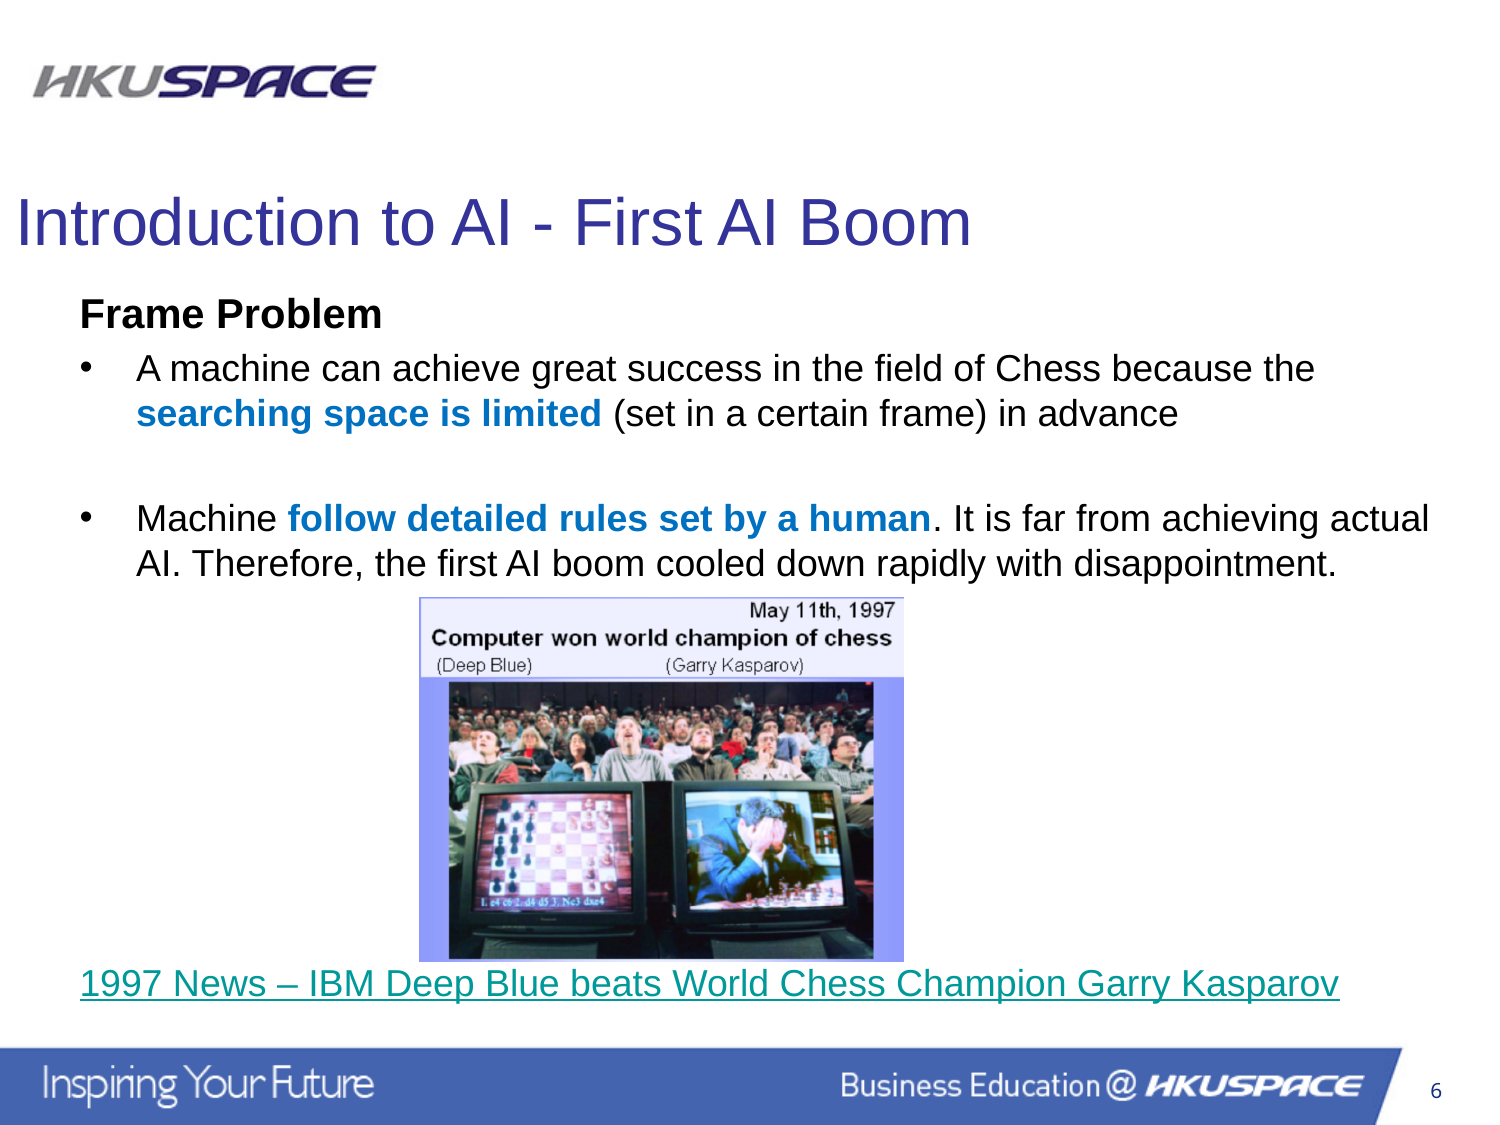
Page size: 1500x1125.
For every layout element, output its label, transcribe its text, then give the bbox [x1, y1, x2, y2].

text_box Frame Problem A machine can achieve great success in the field of Chess because the searching space is limited (set in a certain frame) in advance Machine follow detailed rules set by a human. It is far from achieving actual AI. Therefore, the first AI boom cooled down rapidly with disappointment. 1997 News – IBM Deep Blue beats World Chess Champion Garry Kasparov [64, 278, 1483, 1047]
slide_number 6 [1415, 1070, 1499, 1125]
title Introduction to AI - First AI Boom [0, 101, 1325, 266]
picture [0, 0, 1500, 1125]
